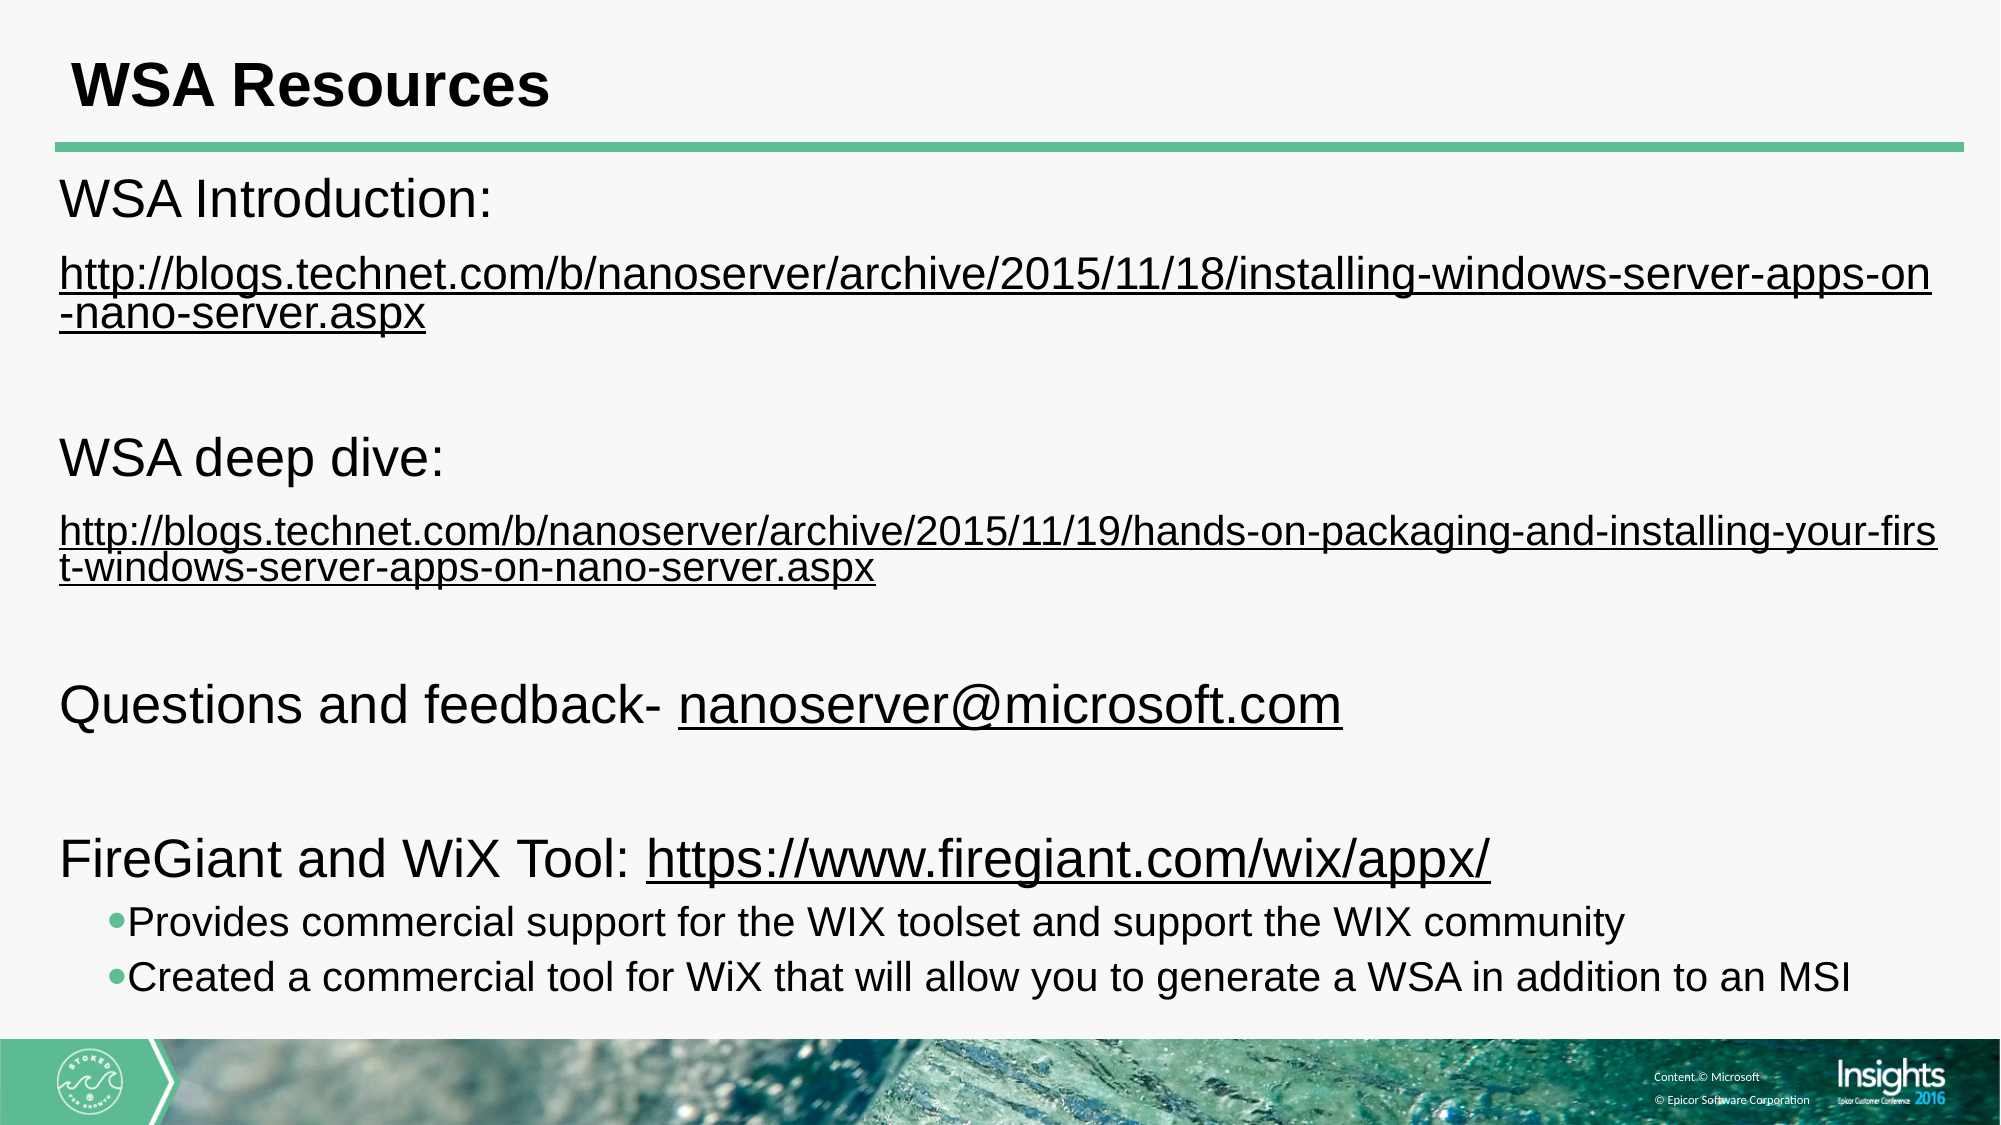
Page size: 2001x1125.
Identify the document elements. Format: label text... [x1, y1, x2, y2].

list WSA Introduction: http://blogs.technet.com/b/nanoserver/archive/2015/11/18/installing-windows-server-apps-on-nano-server.aspx WSA deep dive: http://blogs.technet.com/b/nanoserver/archive/2015/11/19/hands-on-packaging-and-installing-your-first-windows-server-apps-on-nano-server.aspx Questions and feedback- nanoserver@microsoft.com FireGiant and WiX Tool: https://www.firegiant.com/wix/appx/ Provides commercial support for the WIX toolset and support the WIX community Created a commercial tool for WiX that will allow you to generate a WSA in addition to an MSI [44, 163, 1956, 1036]
title WSA Resources [56, 17, 1964, 156]
text_box Content © Microsoft [1639, 1061, 1775, 1092]
picture [0, 1039, 2000, 1125]
